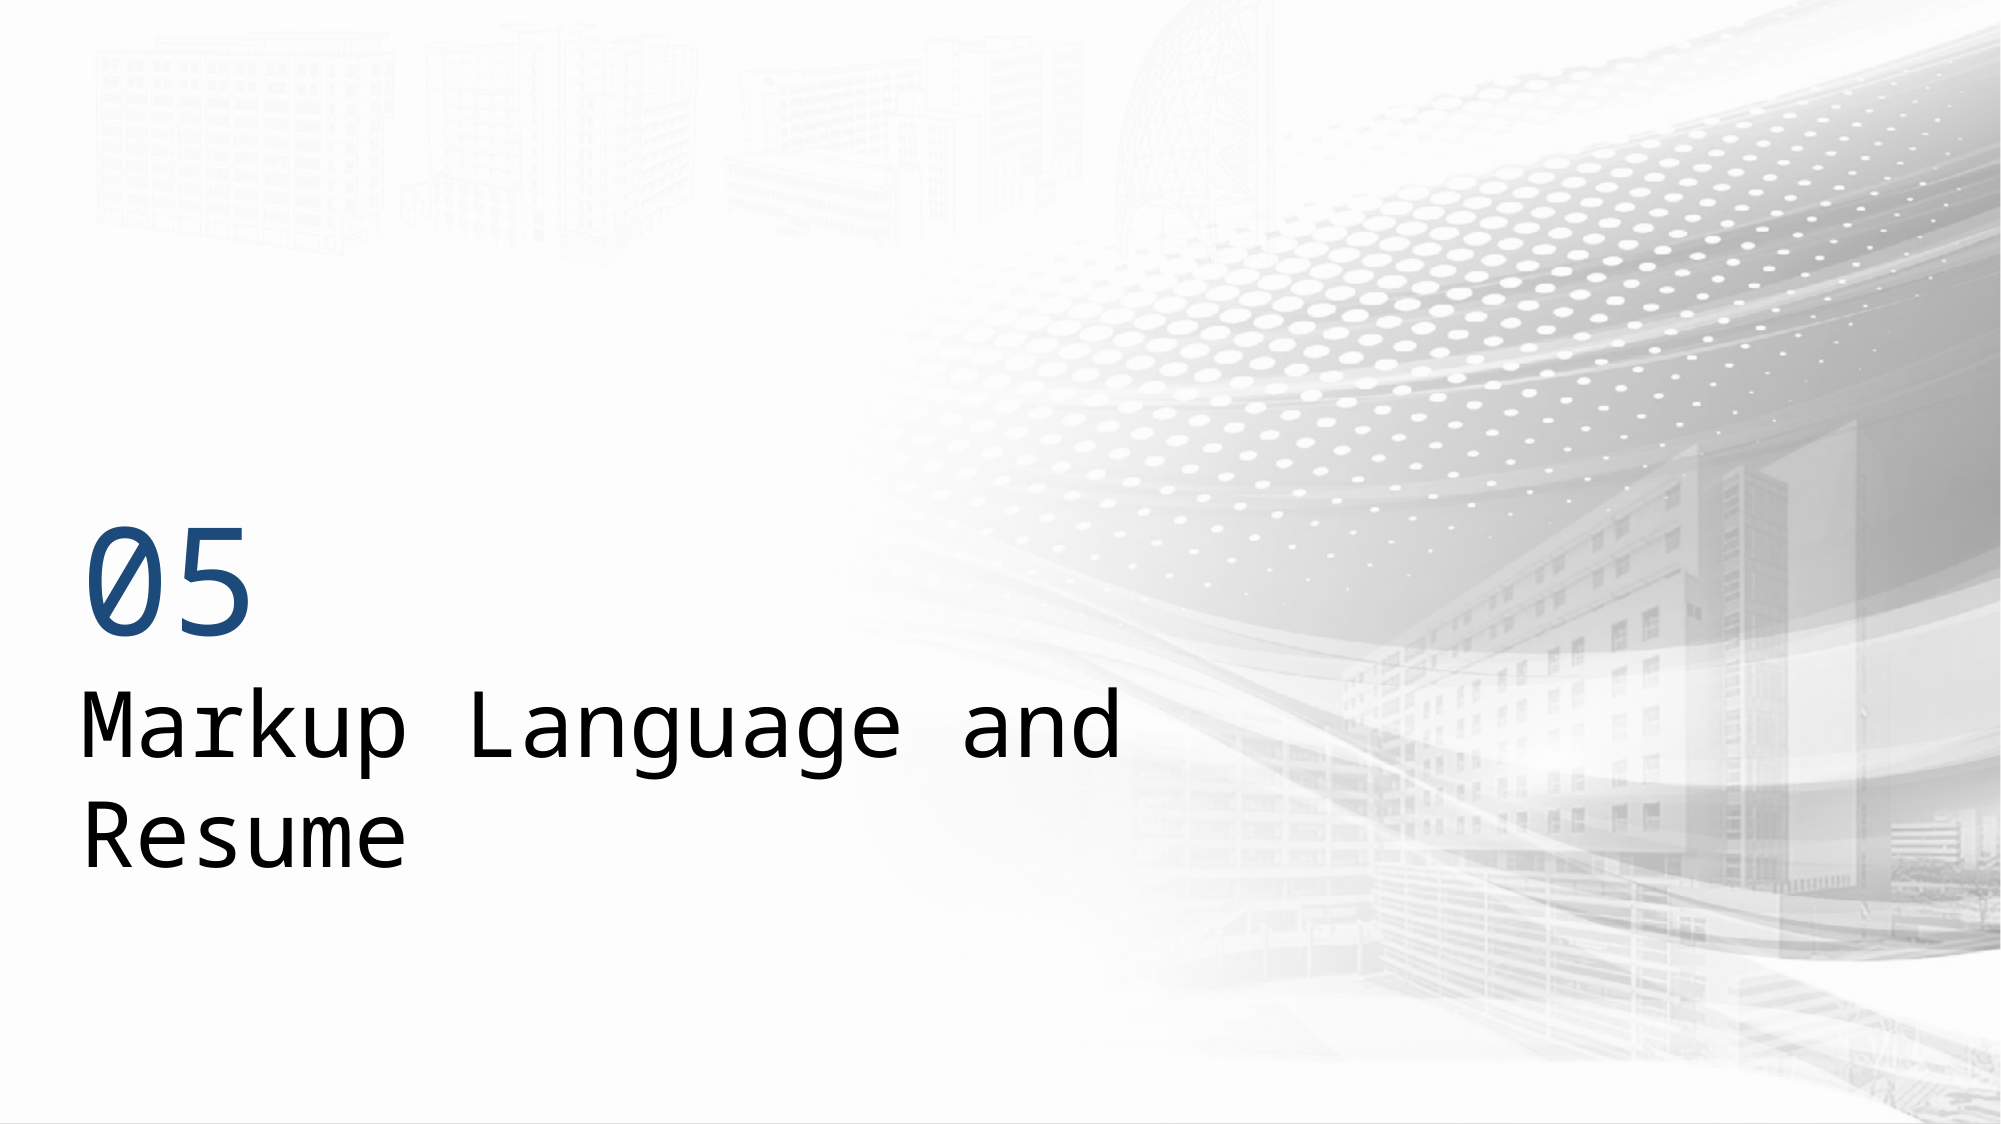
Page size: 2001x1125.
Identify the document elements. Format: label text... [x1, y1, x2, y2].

title 05 Markup Language and Resume [65, 470, 1462, 976]
